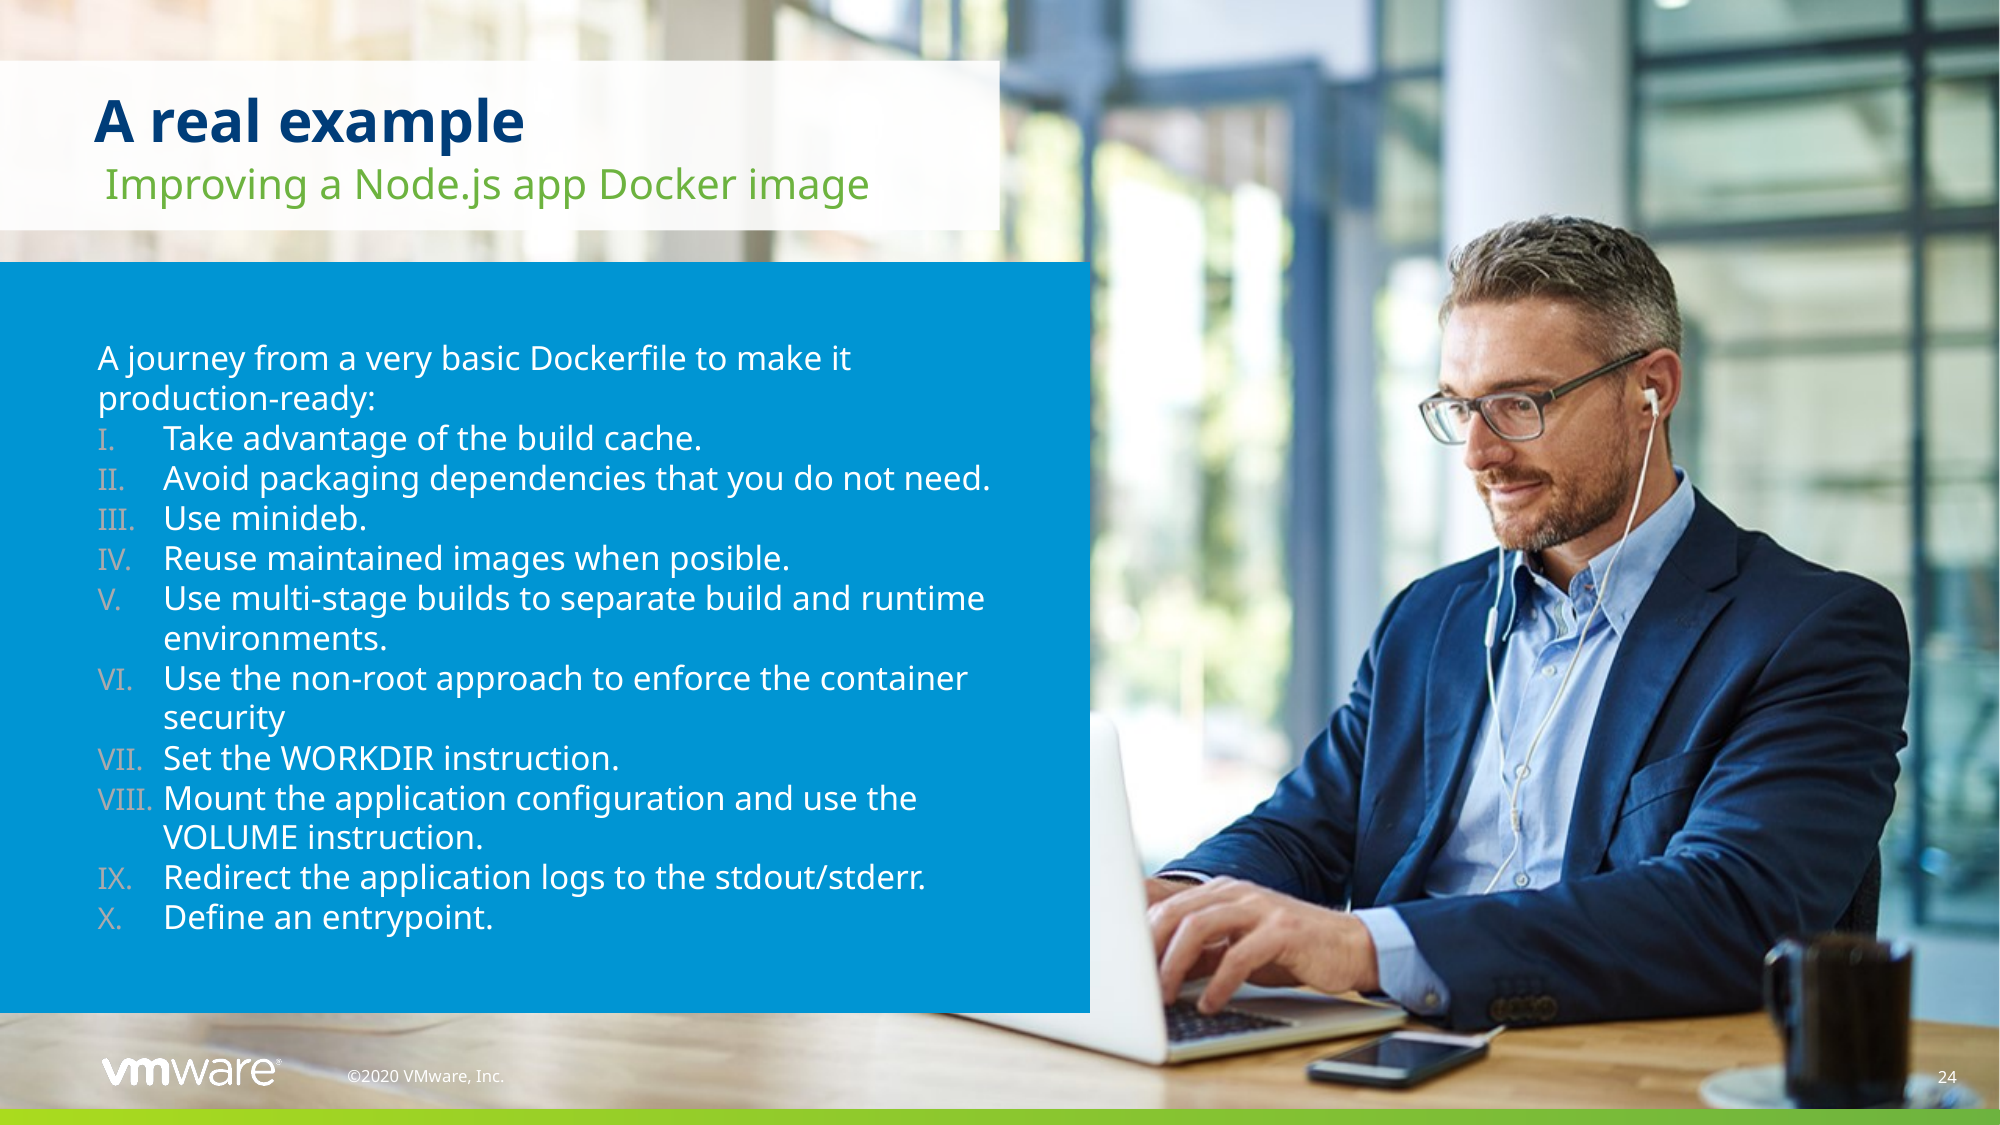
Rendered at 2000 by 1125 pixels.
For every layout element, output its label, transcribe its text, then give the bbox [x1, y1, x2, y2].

title A real example [0, 60, 1000, 231]
subtitle Improving a Node.js app Docker image [105, 157, 985, 199]
list A journey from a very basic Dockerfile to make it production-ready: Take advantage of the build cache. Avoid packaging dependencies that you do not need. Use minideb. Reuse maintained images when posible. Use multi-stage builds to separate build and runtime environments. Use the non-root approach to enforce the container security Set the WORKDIR instruction. Mount the application configuration and use the VOLUME instruction. Redirect the application logs to the stdout/stderr. Define an entrypoint. [0, 262, 1090, 1013]
picture [0, 0, 2000, 1125]
